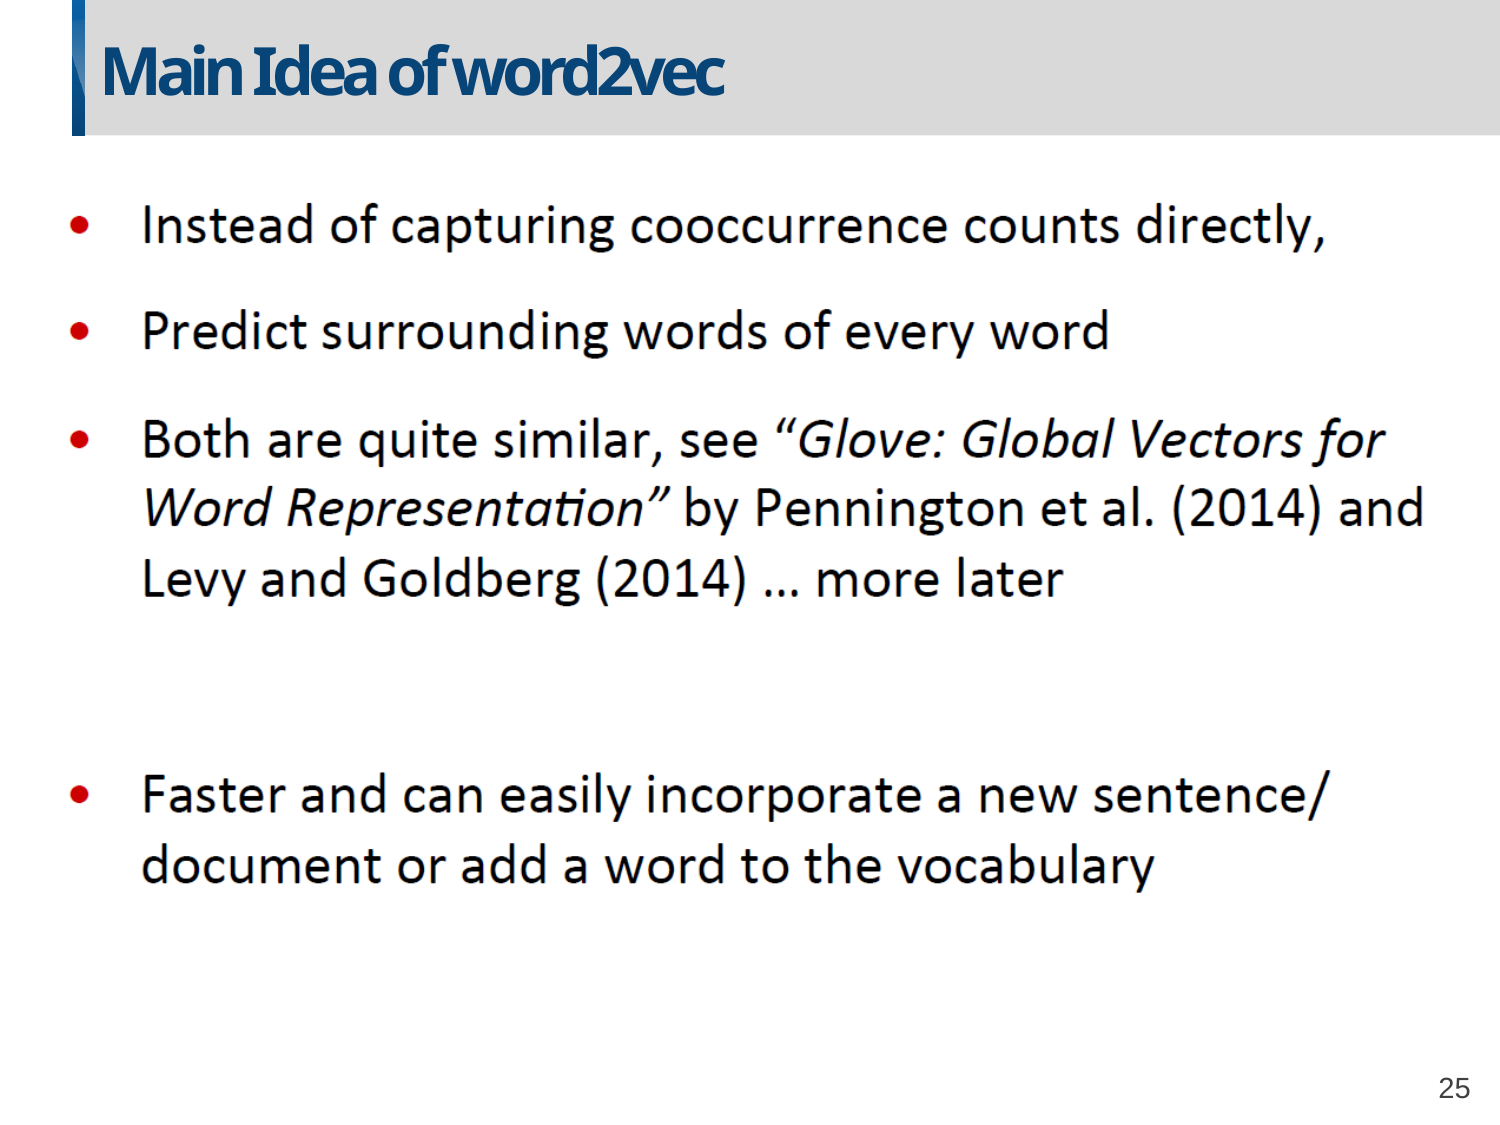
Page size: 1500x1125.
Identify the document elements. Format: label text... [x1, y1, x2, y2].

picture [0, 183, 1500, 915]
list Main Idea of word2vec [84, 27, 1439, 111]
